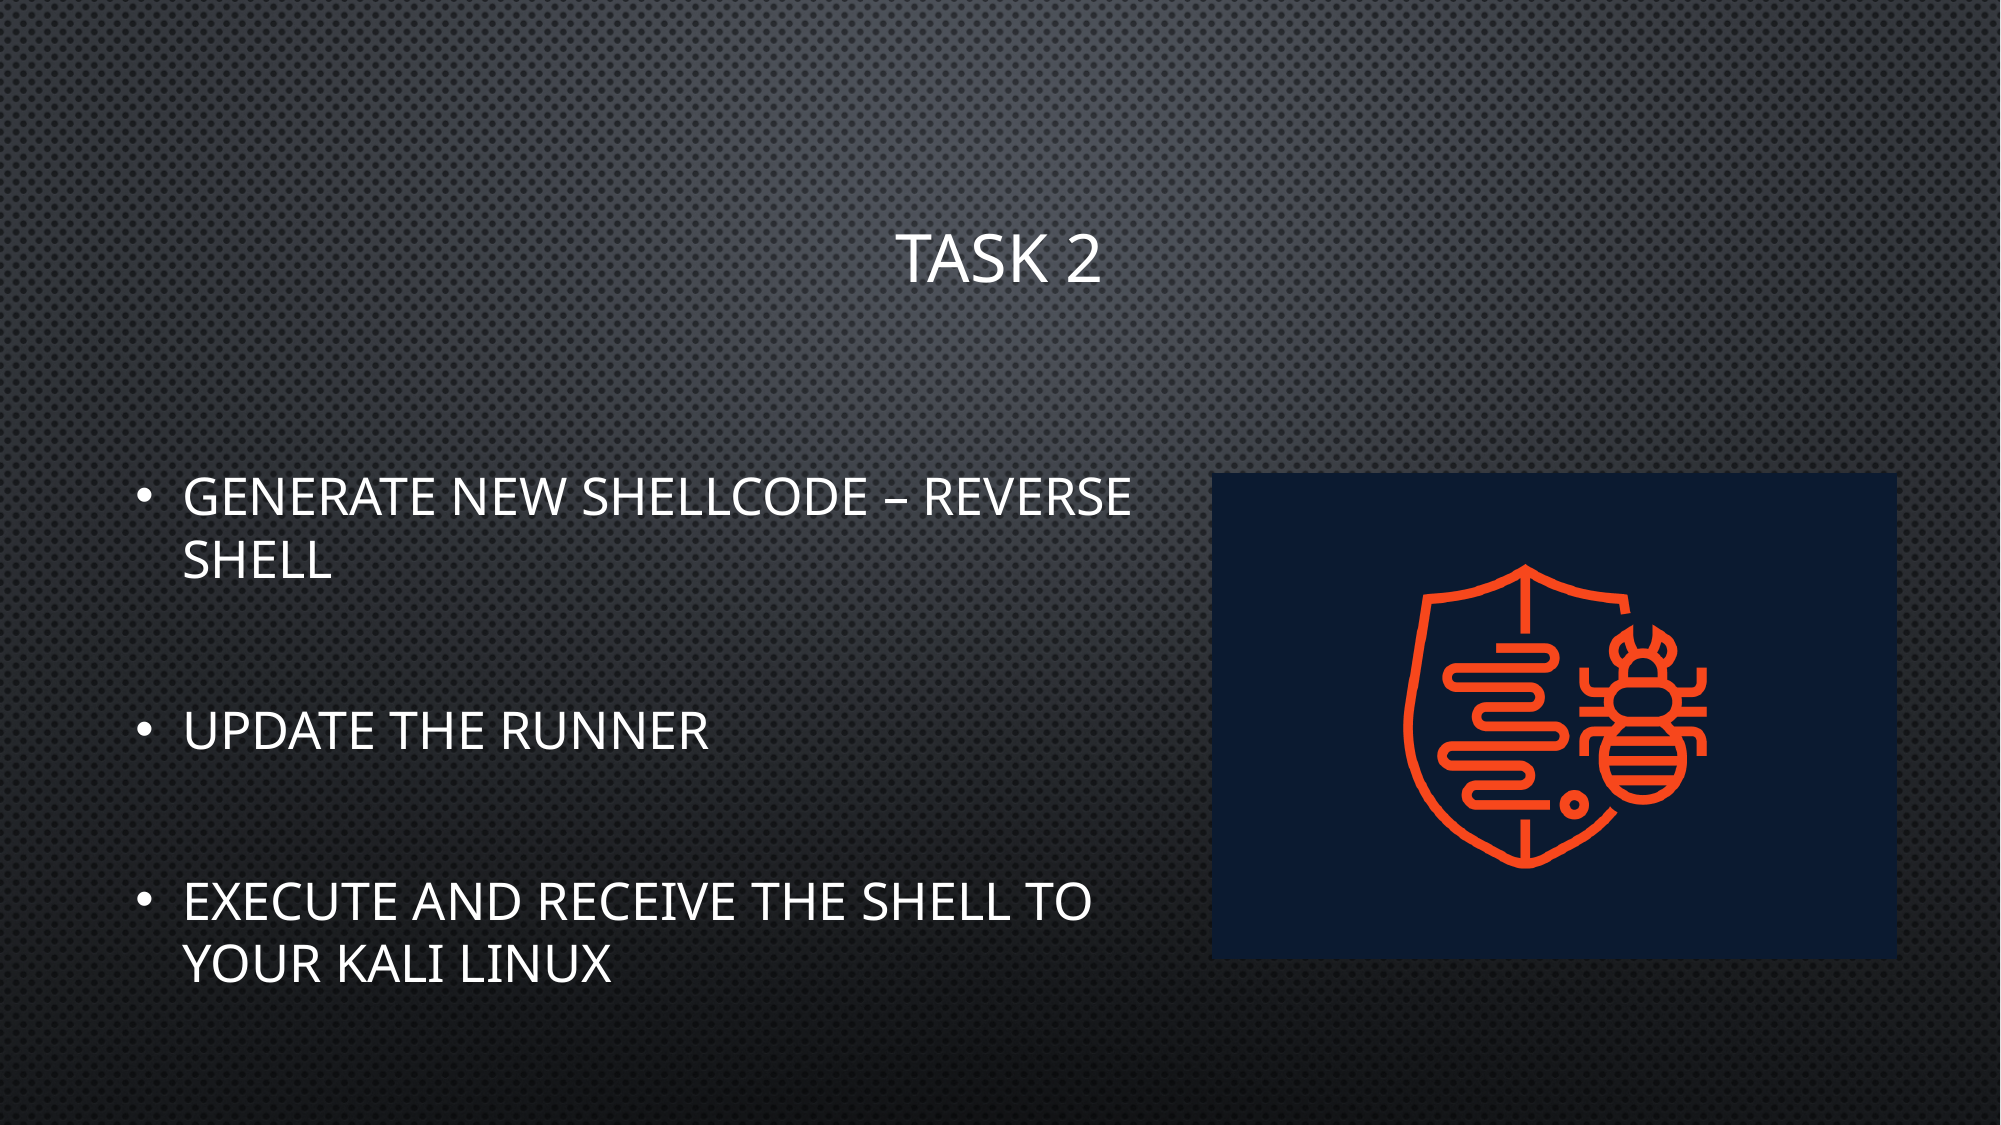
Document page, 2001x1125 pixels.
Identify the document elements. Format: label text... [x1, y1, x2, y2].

title Task 2 [187, 99, 1813, 413]
list Generate new shellcode – reverse shell Update the runner Execute and receive the shell to your Kali Linux [120, 456, 1188, 959]
picture [1212, 472, 1897, 959]
